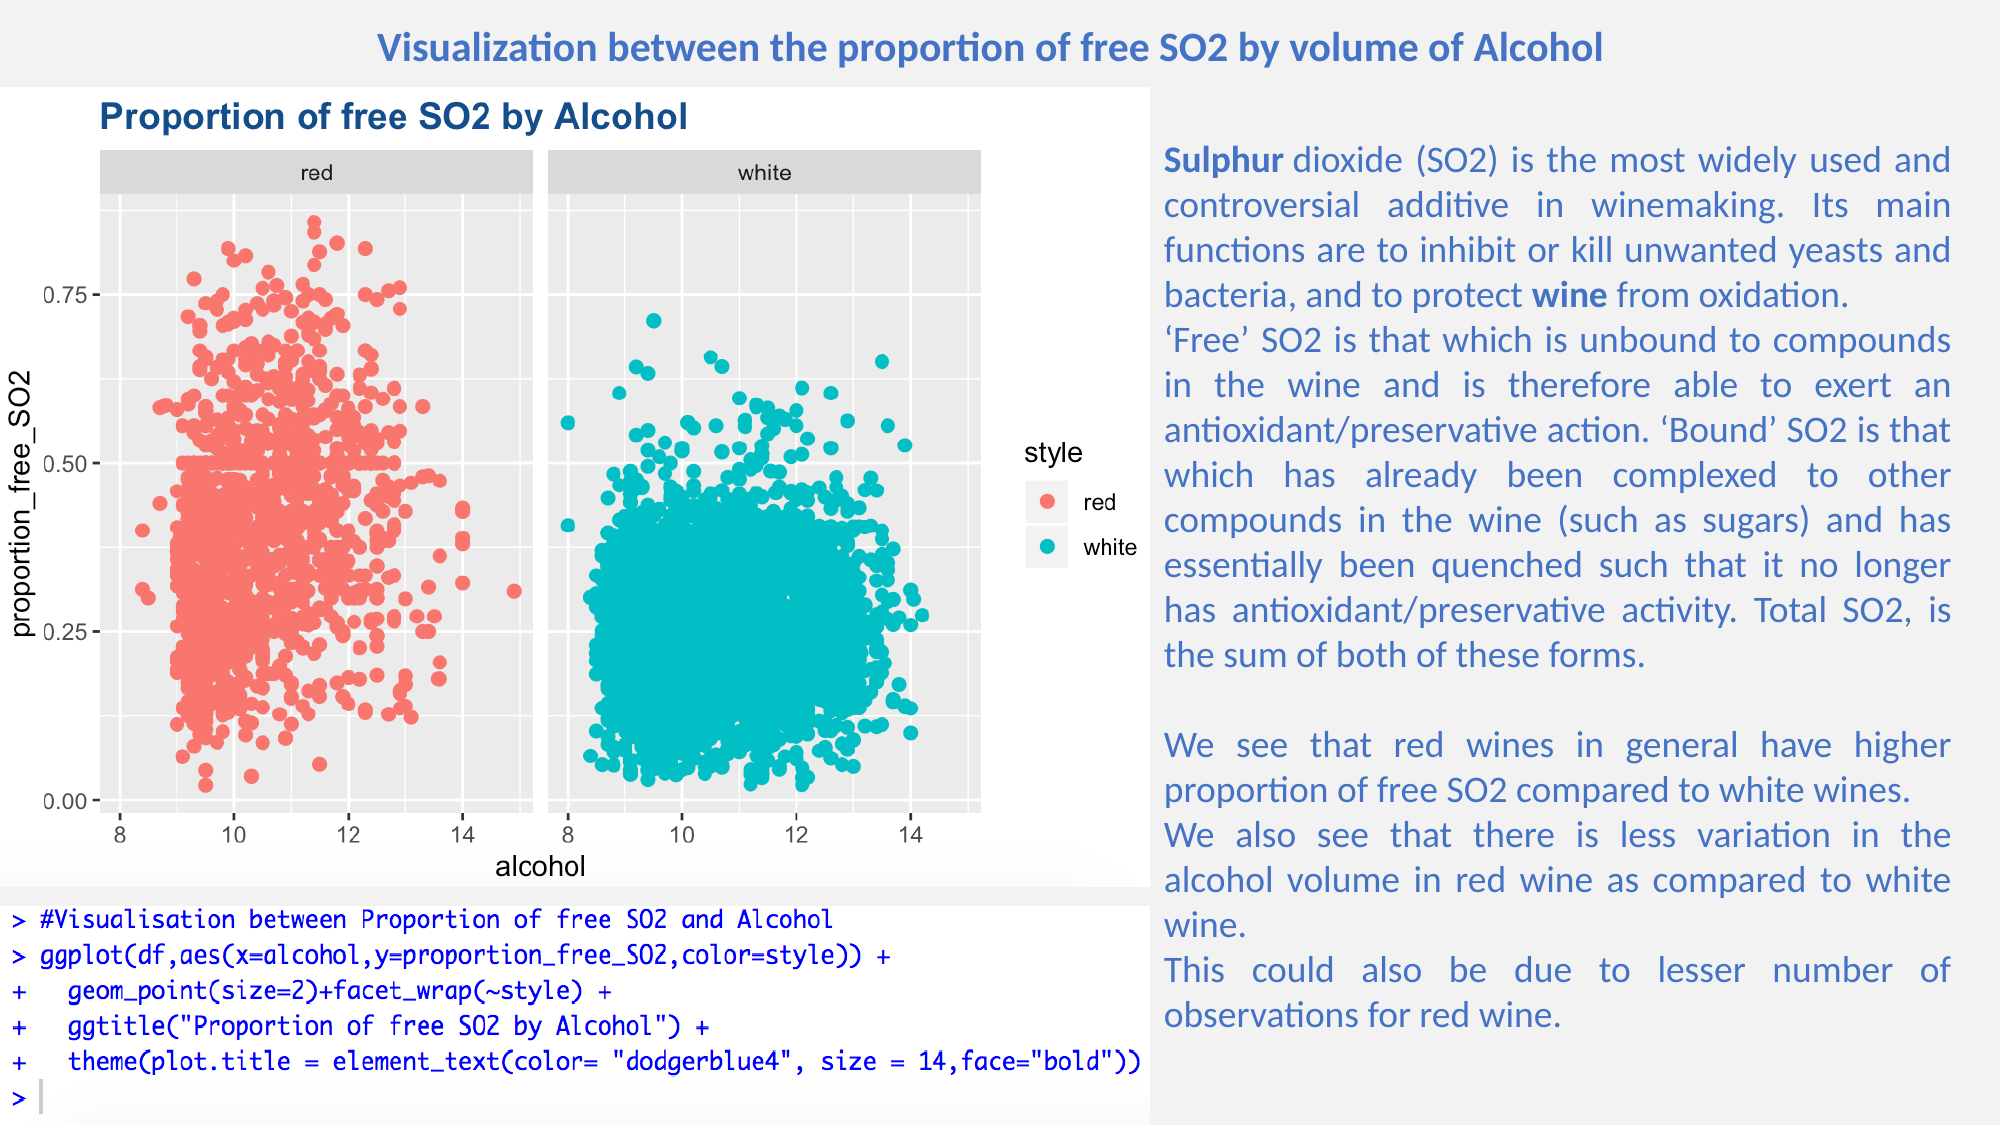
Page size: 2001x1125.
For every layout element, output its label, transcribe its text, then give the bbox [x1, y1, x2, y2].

text_box Visualization between the proportion of free SO2 by volume of Alcohol [15, 11, 1967, 77]
text_box Sulphur dioxide (SO2) is the most widely used and controversial additive in winemaking. Its main functions are to inhibit or kill unwanted yeasts and bacteria, and to protect wine from oxidation. ‘Free’ SO2 is that which is unbound to compounds in the wine and is therefore able to exert an antioxidant/preservative action. ‘Bound’ SO2 is that which has already been complexed to other compounds in the wine (such as sugars) and has essentially been quenched such that it no longer has antioxidant/preservative activity. Total SO2, is the sum of both of these forms. We see that red wines in general have higher proportion of free SO2 compared to white wines. We also see that there is less variation in the alcohol volume in red wine as compared to white wine. This could also be due to lesser number of observations for red wine. [1149, 127, 1968, 1042]
picture [0, 906, 1150, 1125]
picture [0, 87, 1150, 887]
